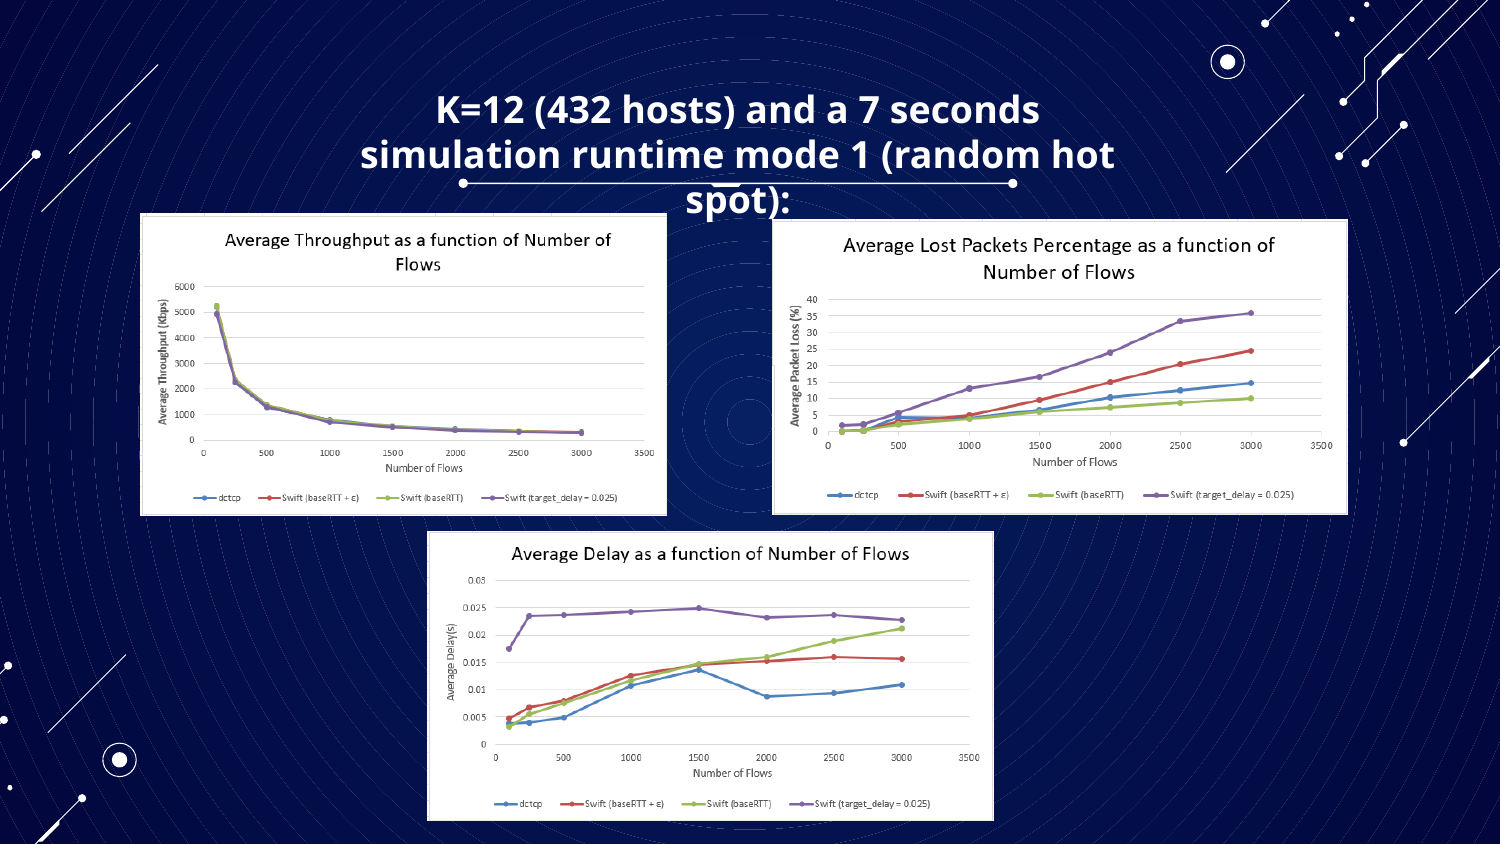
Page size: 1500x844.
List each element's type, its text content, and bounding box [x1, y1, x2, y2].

picture [427, 531, 994, 821]
picture [140, 213, 668, 517]
picture [772, 219, 1348, 516]
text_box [458, 167, 1018, 200]
title K=12 (432 hosts) and a 7 seconds simulation runtime mode 1 (random hot spot): [331, 86, 1146, 181]
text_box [1210, 0, 1500, 174]
